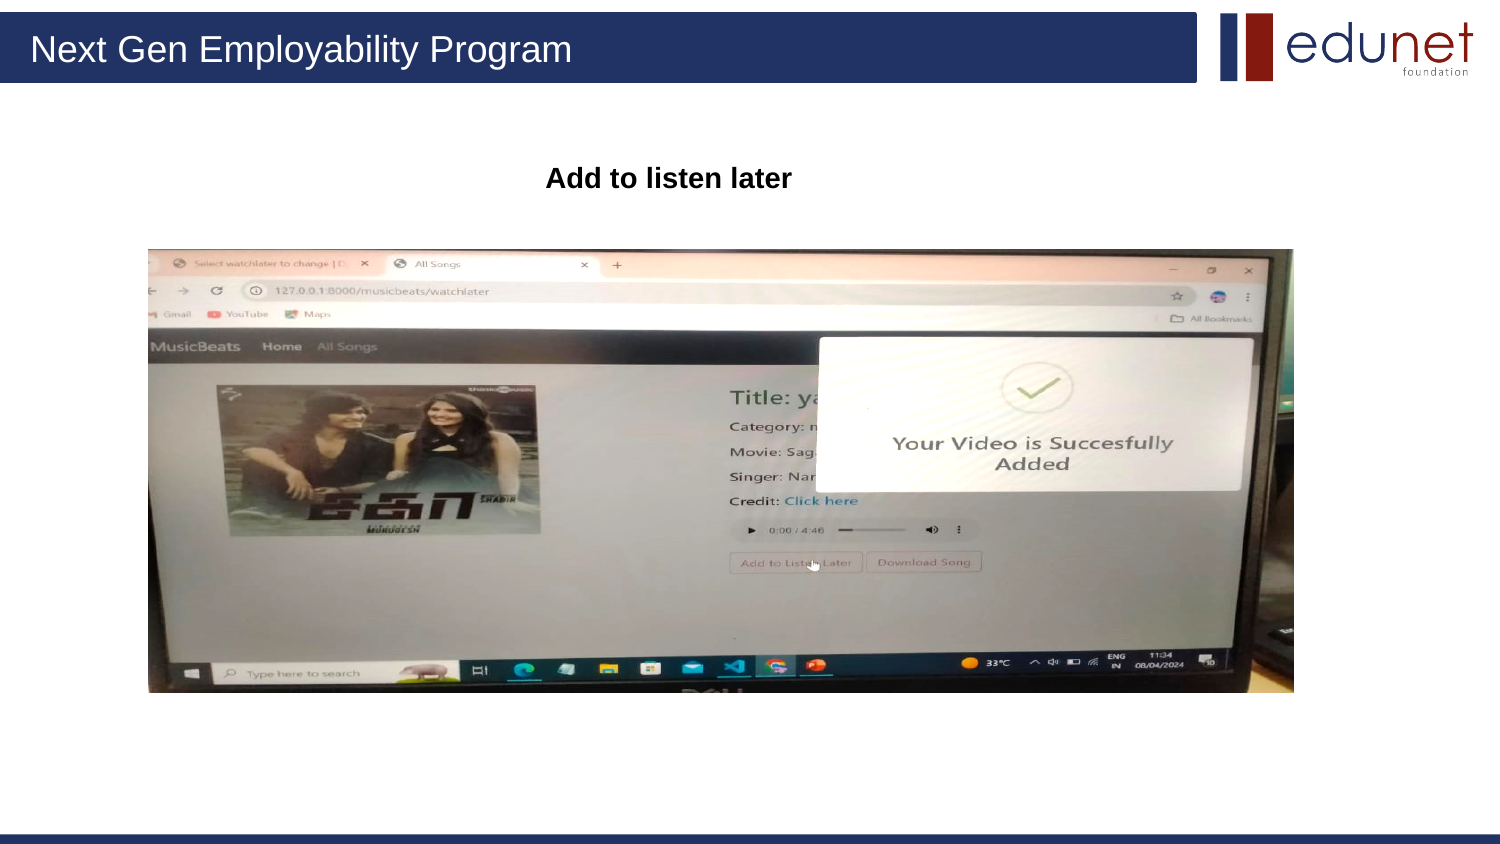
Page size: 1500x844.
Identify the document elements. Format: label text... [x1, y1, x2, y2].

text_box Add to listen later [472, 151, 1224, 202]
picture [148, 249, 1294, 693]
picture [1279, 14, 1482, 83]
